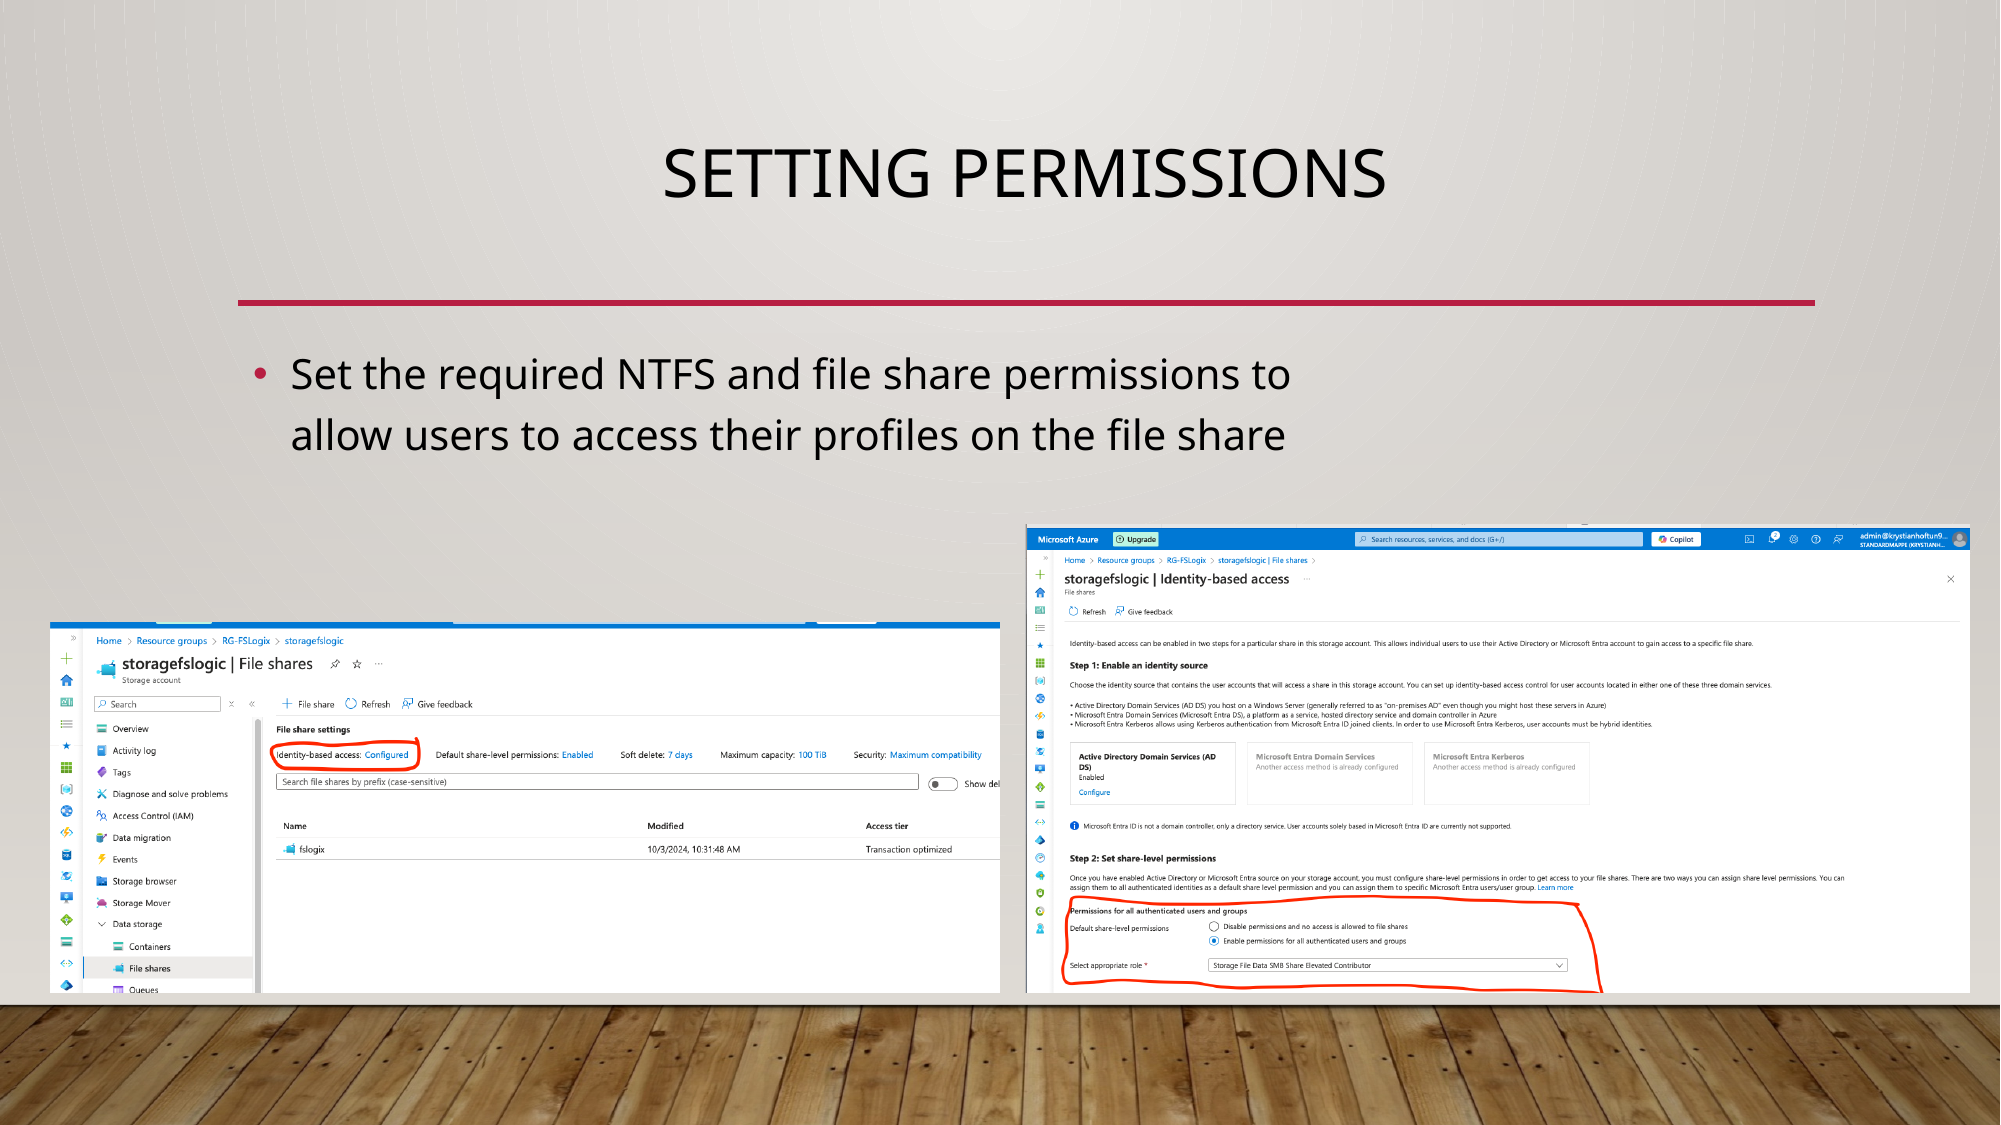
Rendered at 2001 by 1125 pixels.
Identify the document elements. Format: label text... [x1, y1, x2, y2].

title Setting Permissions [238, 131, 1814, 305]
list Set the required NTFS and file share permissions to allow users to access their profiles on the file share [238, 330, 1326, 545]
picture [1025, 524, 1971, 994]
picture [0, 1005, 2000, 1125]
picture [50, 622, 1001, 994]
